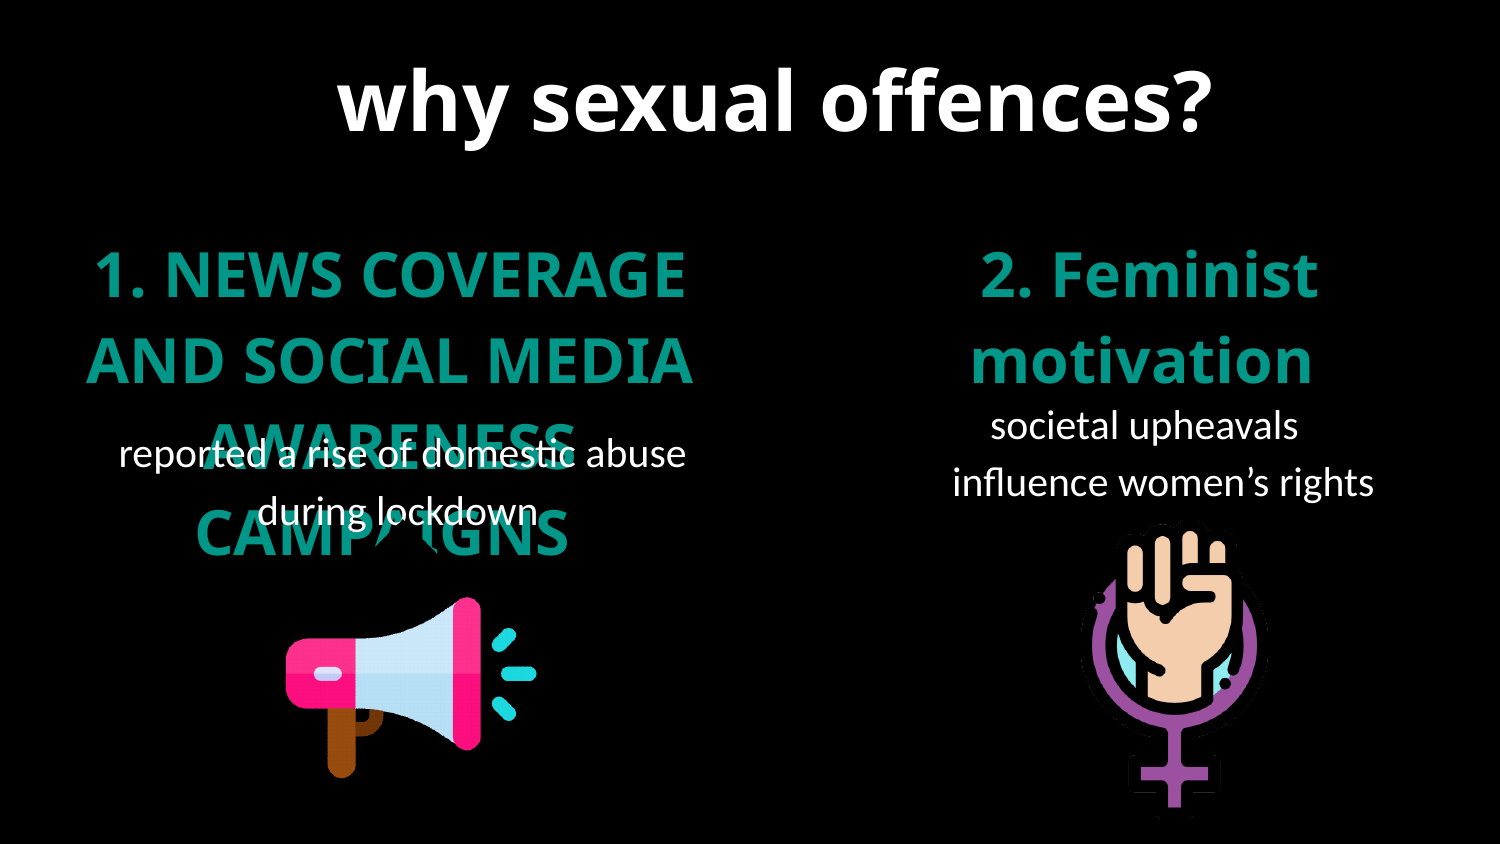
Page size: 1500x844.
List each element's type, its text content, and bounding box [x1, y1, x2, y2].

picture [1024, 519, 1324, 819]
title why sexual offences? [75, 32, 1474, 127]
list societal upheavals influence women’s rights [855, 374, 1397, 469]
list 1. NEWS COVERAGE AND SOCIAL MEDIA AWARENESS CAMPAIGNS [51, 208, 730, 422]
picture [240, 520, 565, 844]
text_box reported a rise of domestic abuse during lockdown [75, 403, 730, 539]
list 2. Feminist motivation [904, 208, 1397, 303]
